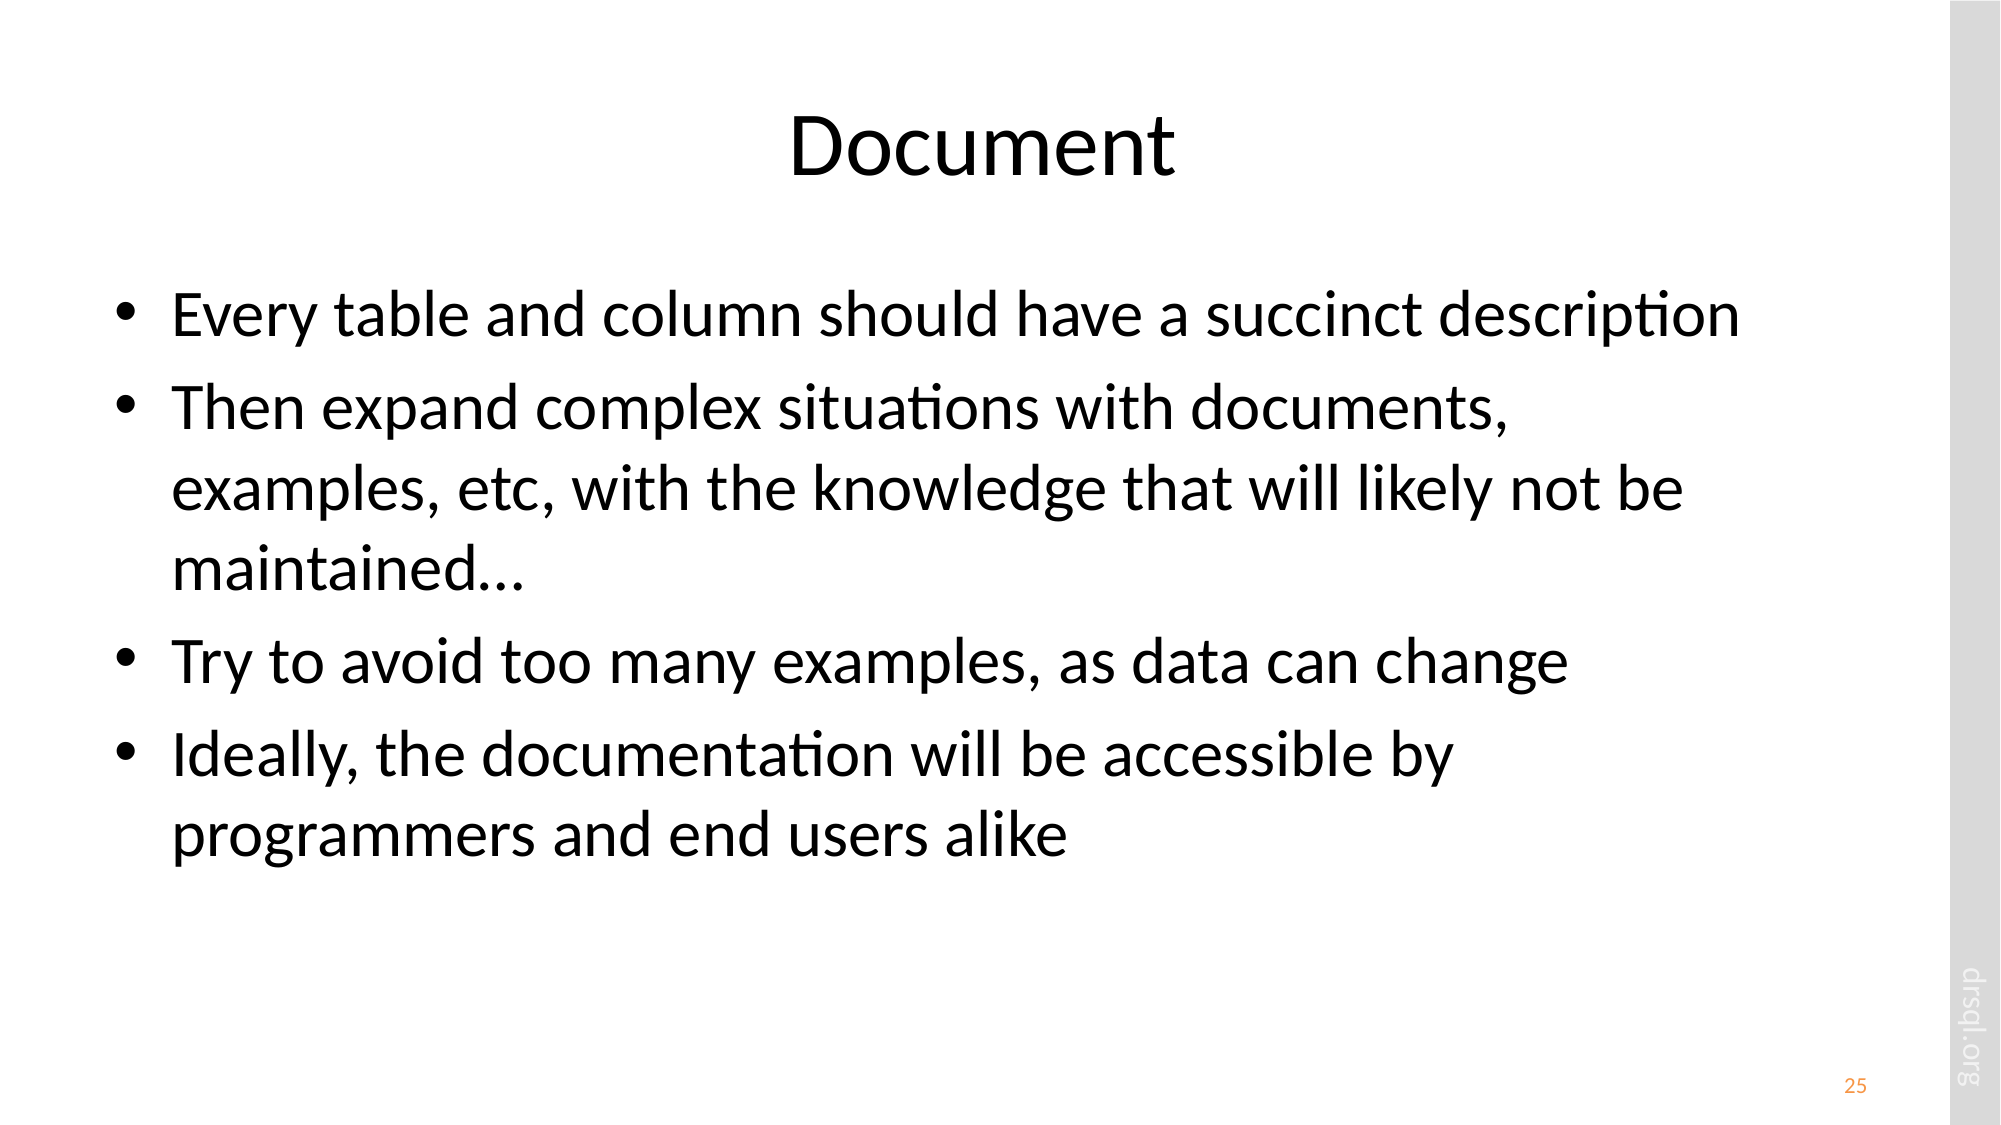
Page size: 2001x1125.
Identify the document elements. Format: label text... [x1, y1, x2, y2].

title Document [99, 45, 1867, 233]
list Every table and column should have a succinct description Then expand complex situations with documents, examples, etc, with the knowledge that will likely not be maintained… Try to avoid too many examples, as data can change Ideally, the documentation will be accessible by programmers and end users alike [99, 262, 1800, 1005]
